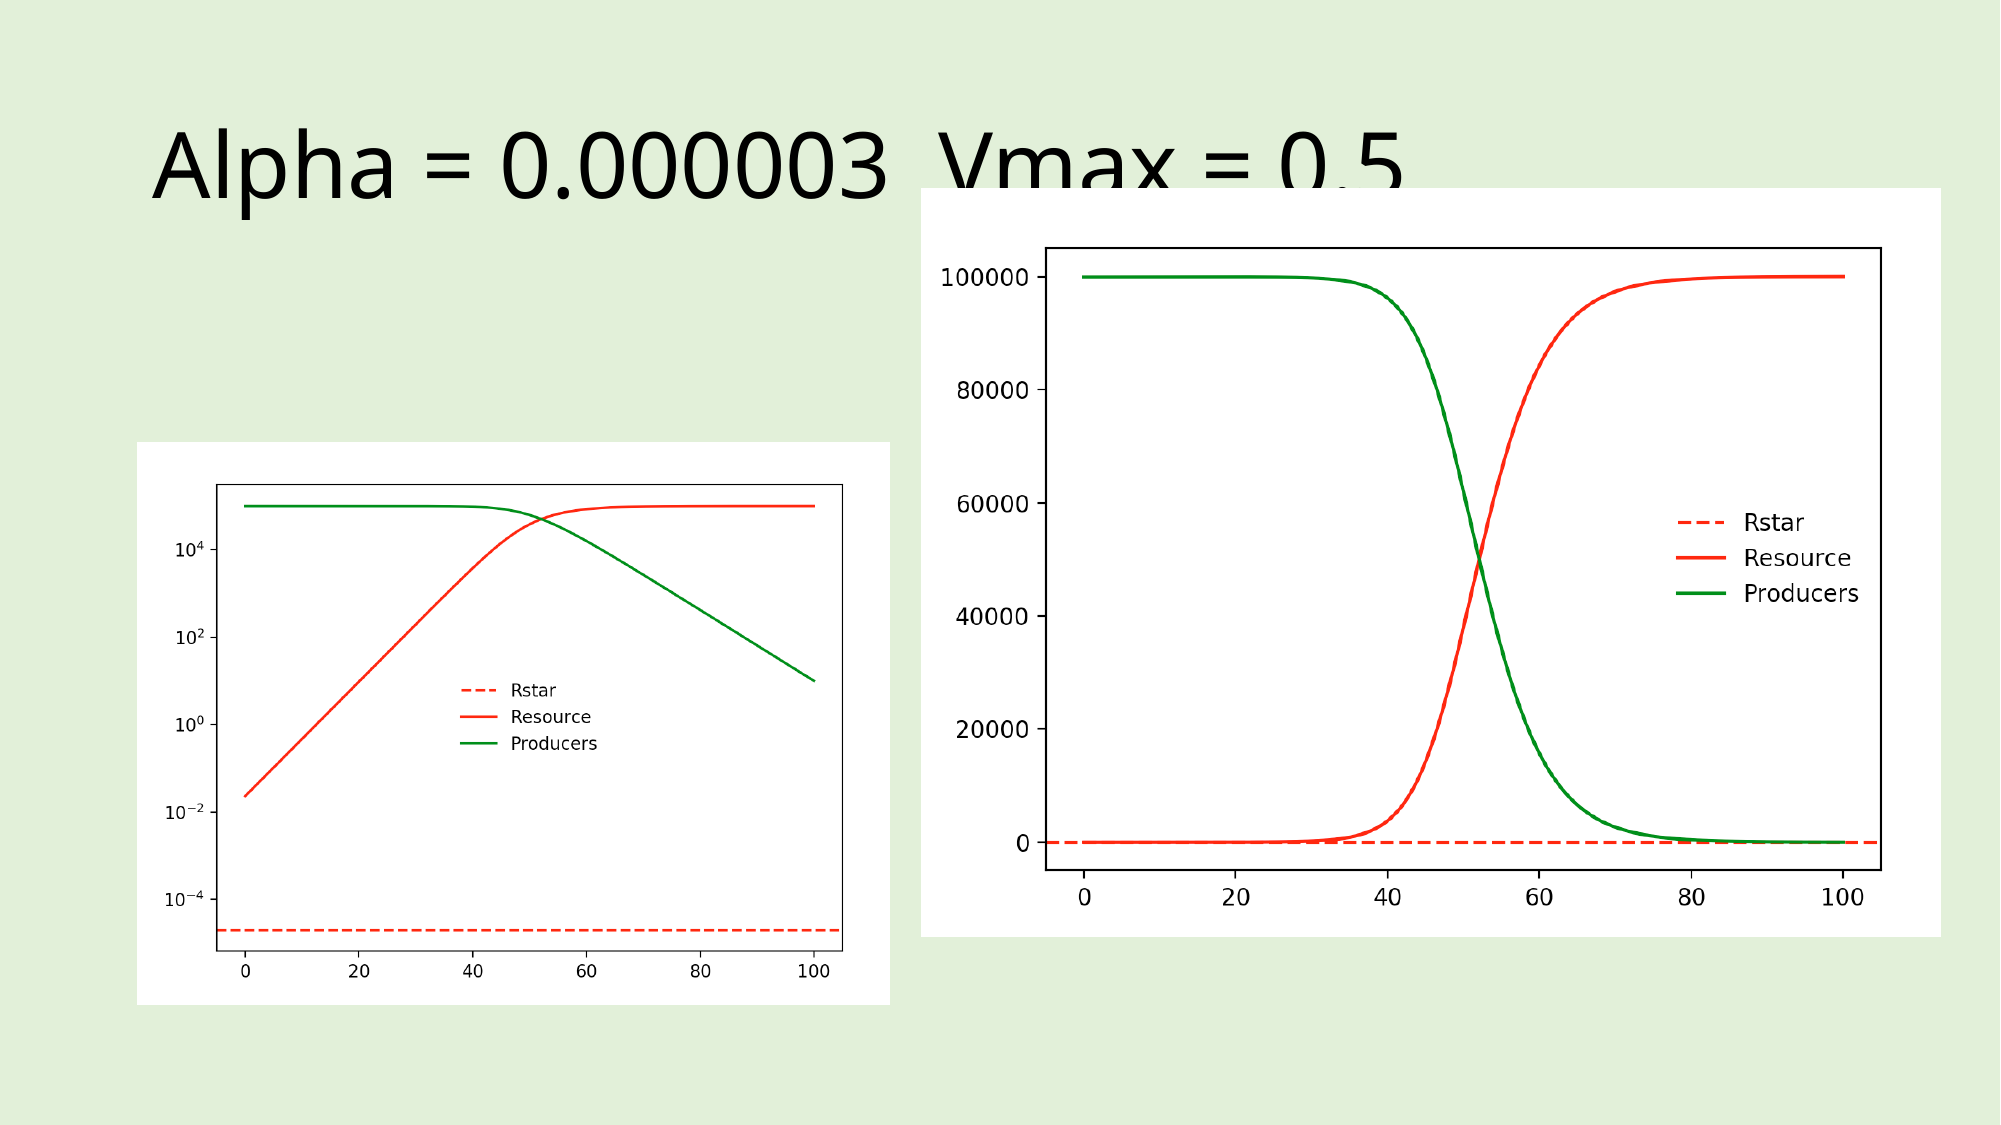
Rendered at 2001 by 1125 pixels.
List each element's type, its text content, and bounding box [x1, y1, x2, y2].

picture [921, 188, 1941, 937]
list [137, 442, 890, 1005]
title Alpha = 0.000003 Vmax = 0.5 [137, 59, 1863, 278]
